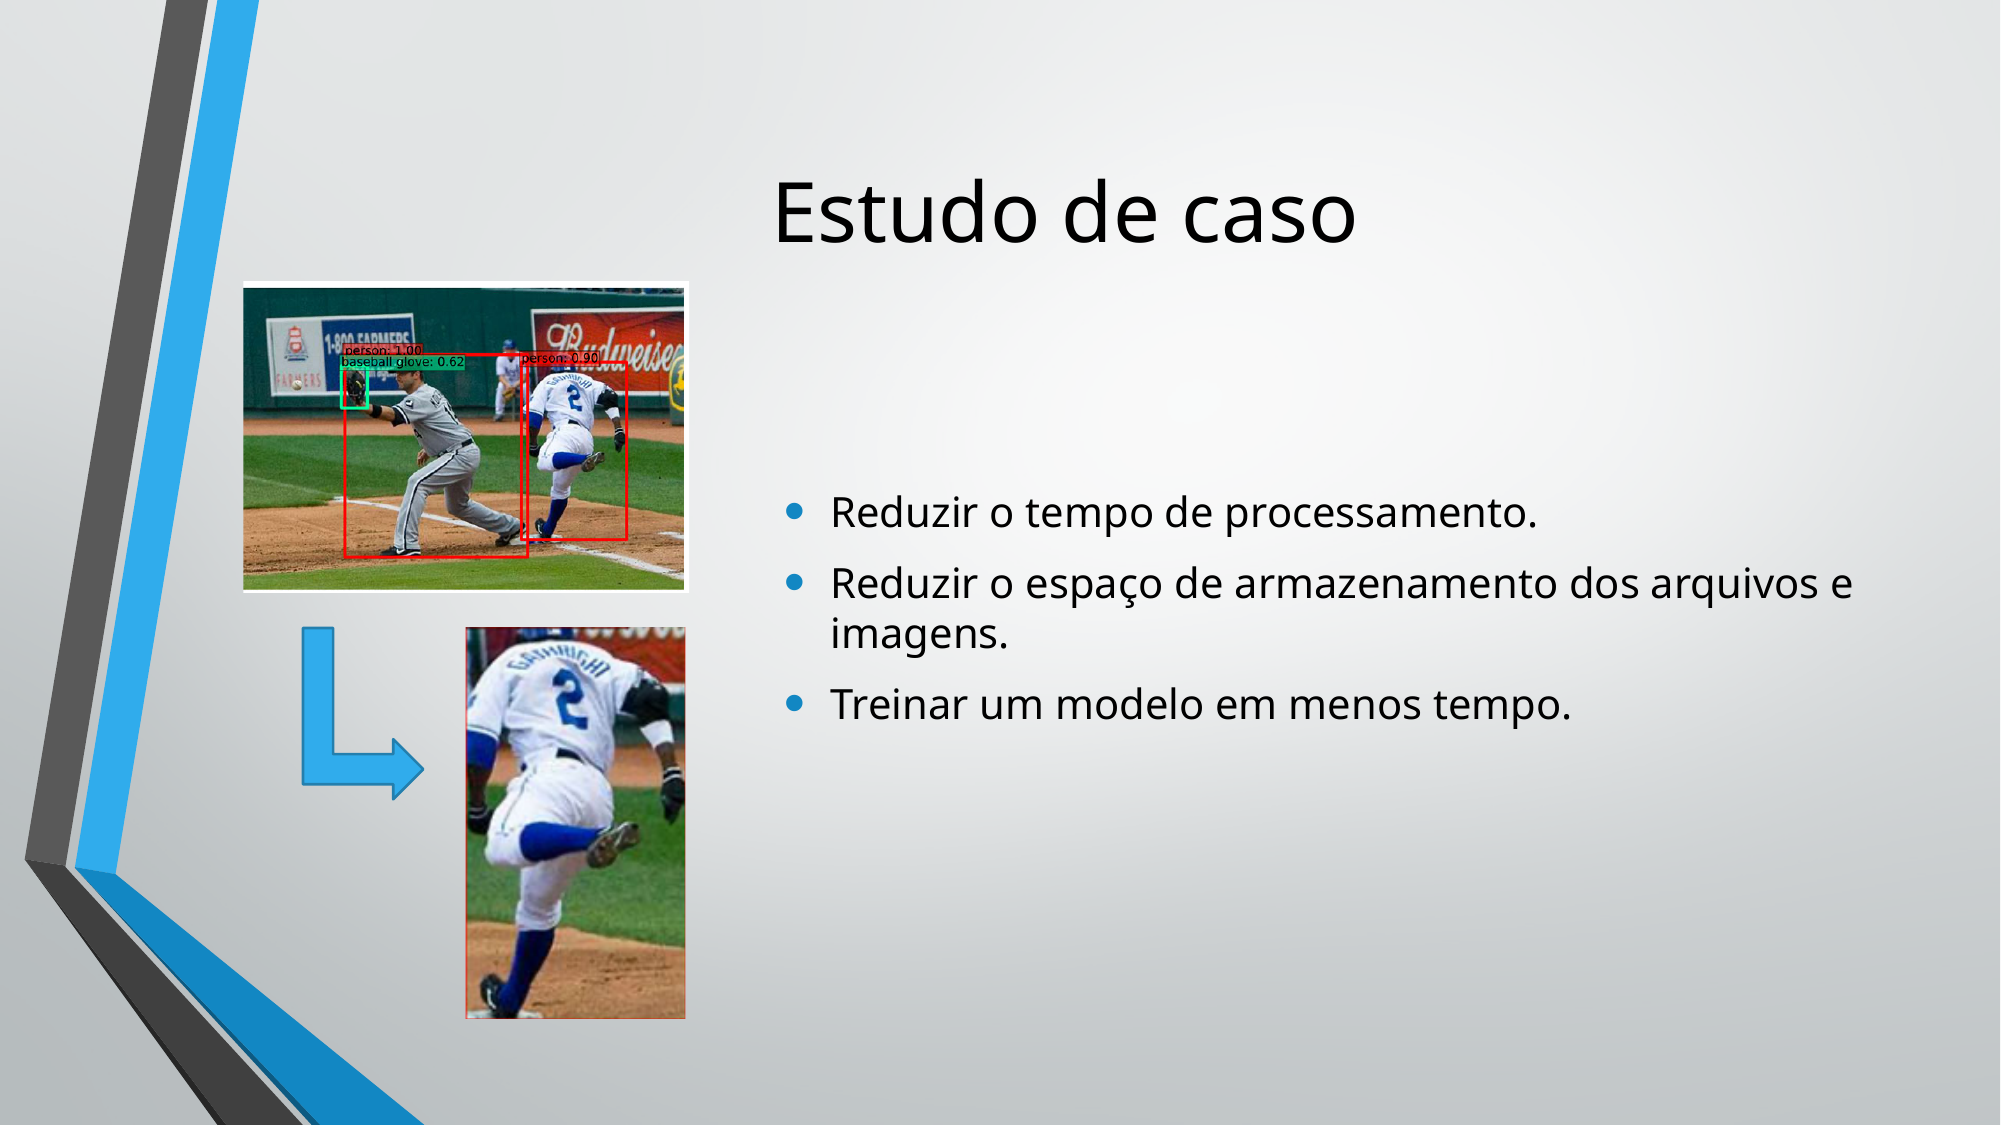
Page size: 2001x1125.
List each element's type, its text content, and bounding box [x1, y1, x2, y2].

text_box [301, 626, 425, 801]
title Estudo de caso [243, 112, 1887, 307]
picture [243, 281, 690, 593]
list Reduzir o tempo de processamento. Reduzir o espaço de armazenamento dos arquivos e imagens. Treinar um modelo em menos tempo. [768, 333, 1887, 950]
picture [465, 627, 686, 1019]
